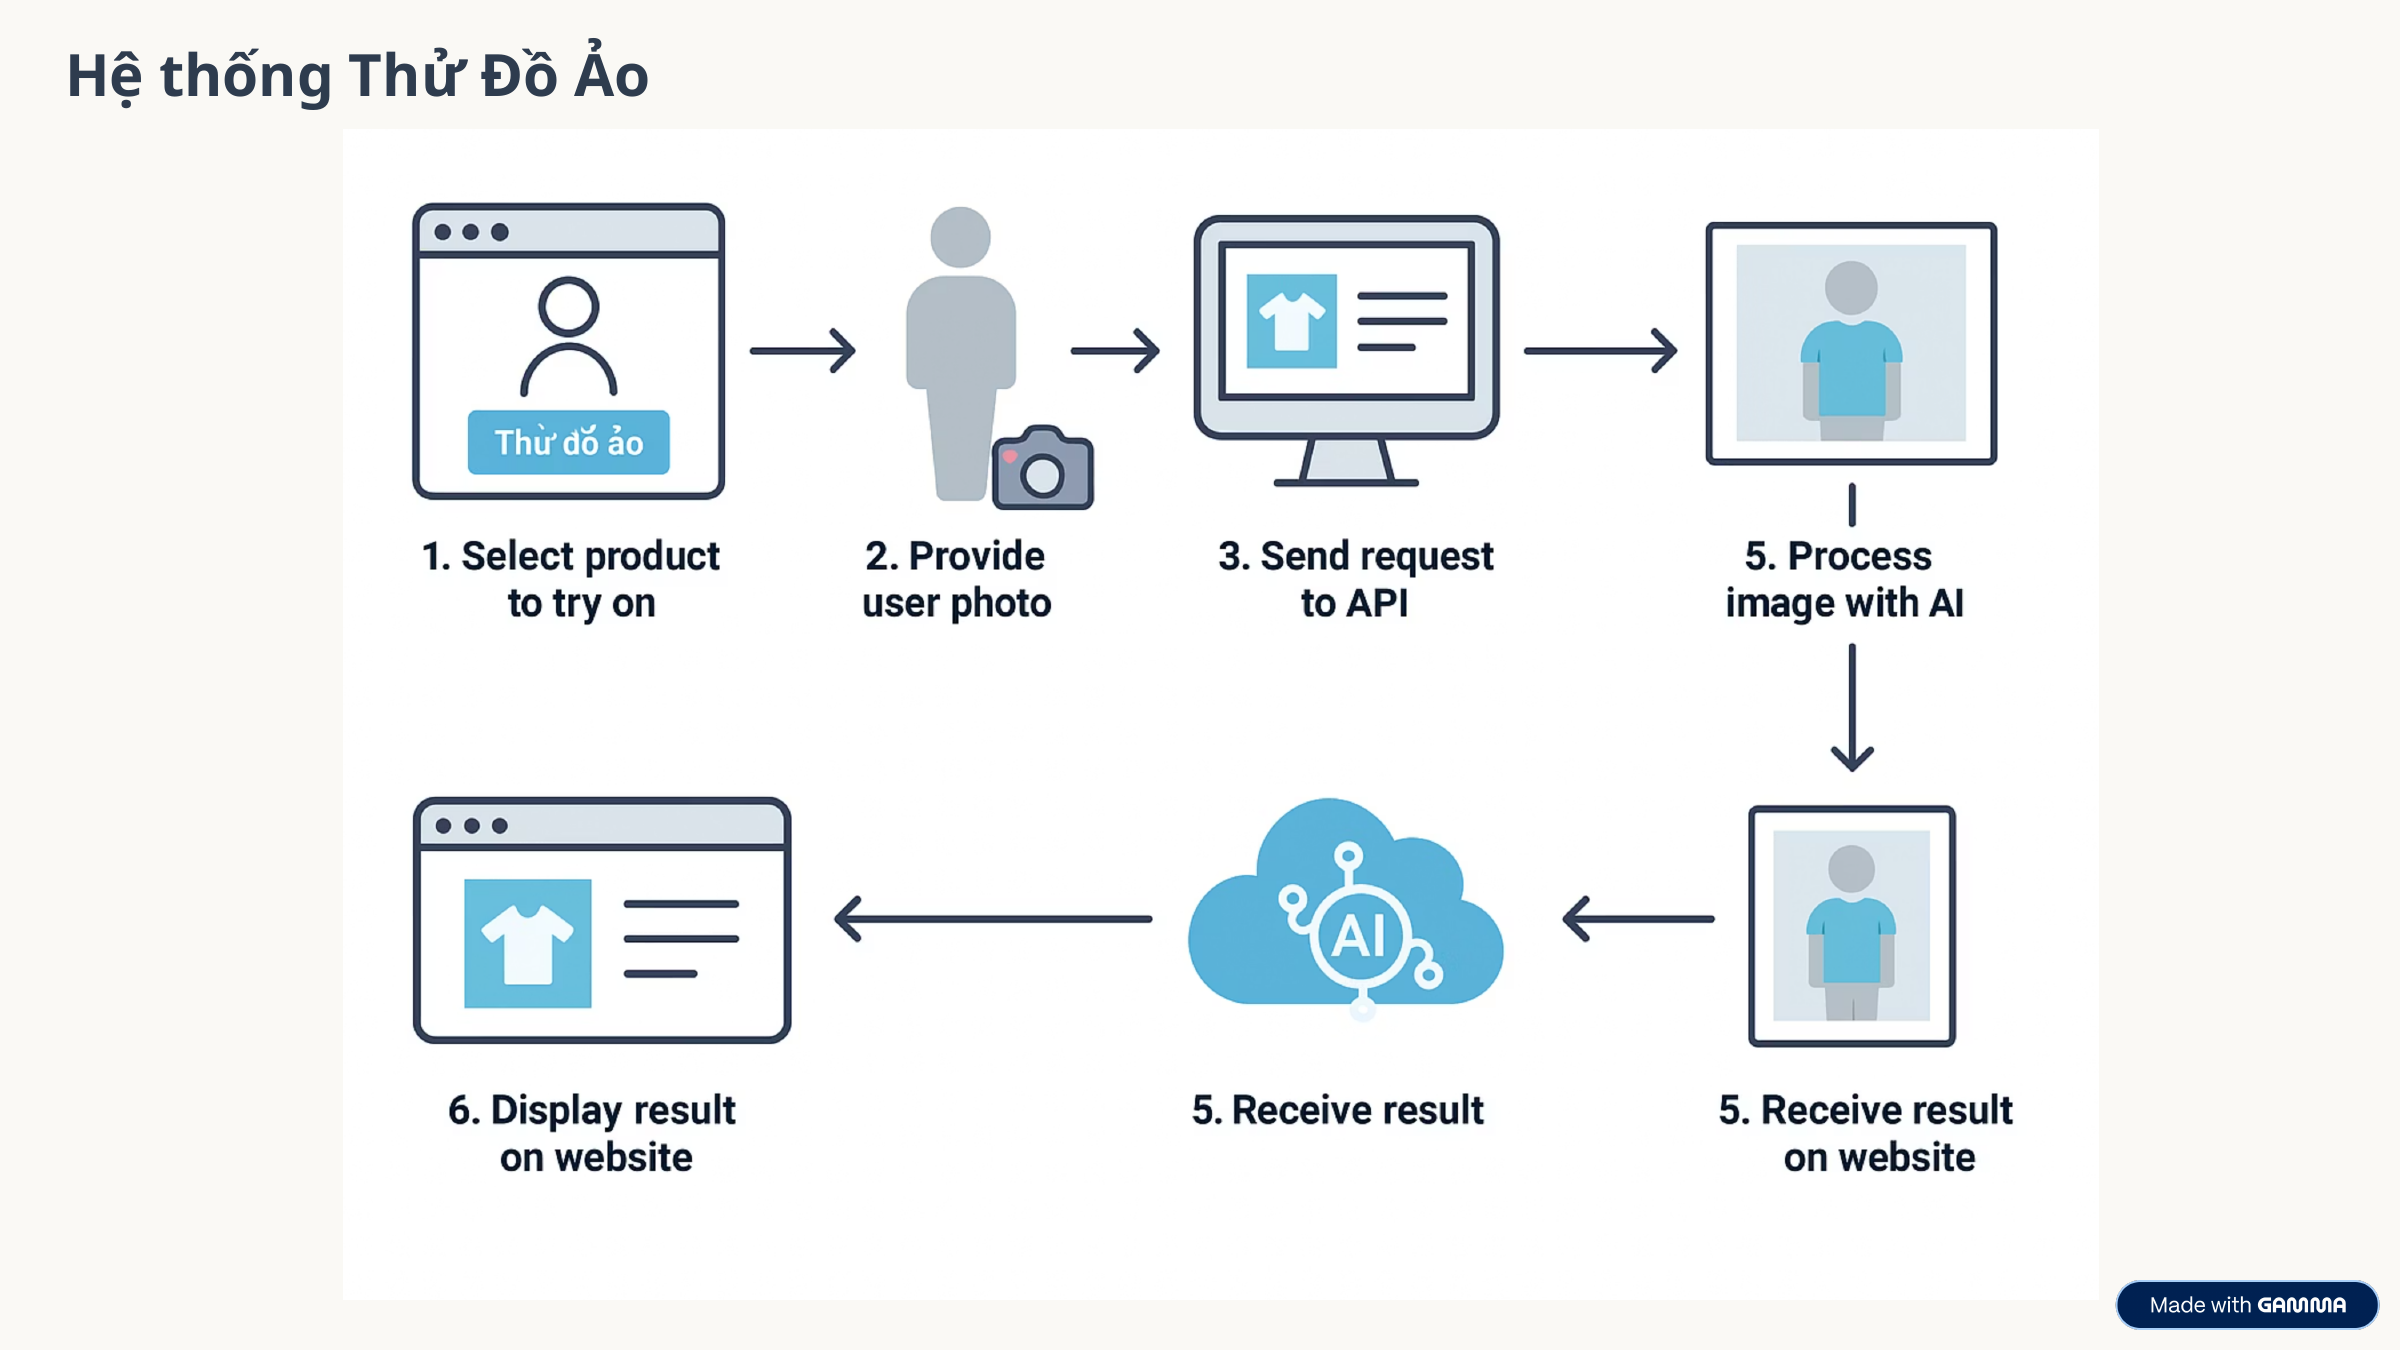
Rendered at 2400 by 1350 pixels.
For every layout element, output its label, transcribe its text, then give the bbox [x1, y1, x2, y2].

picture [343, 129, 2099, 1300]
picture [2106, 1271, 2389, 1339]
text_box Hệ thống Thử Đồ Ảo [65, 51, 636, 110]
